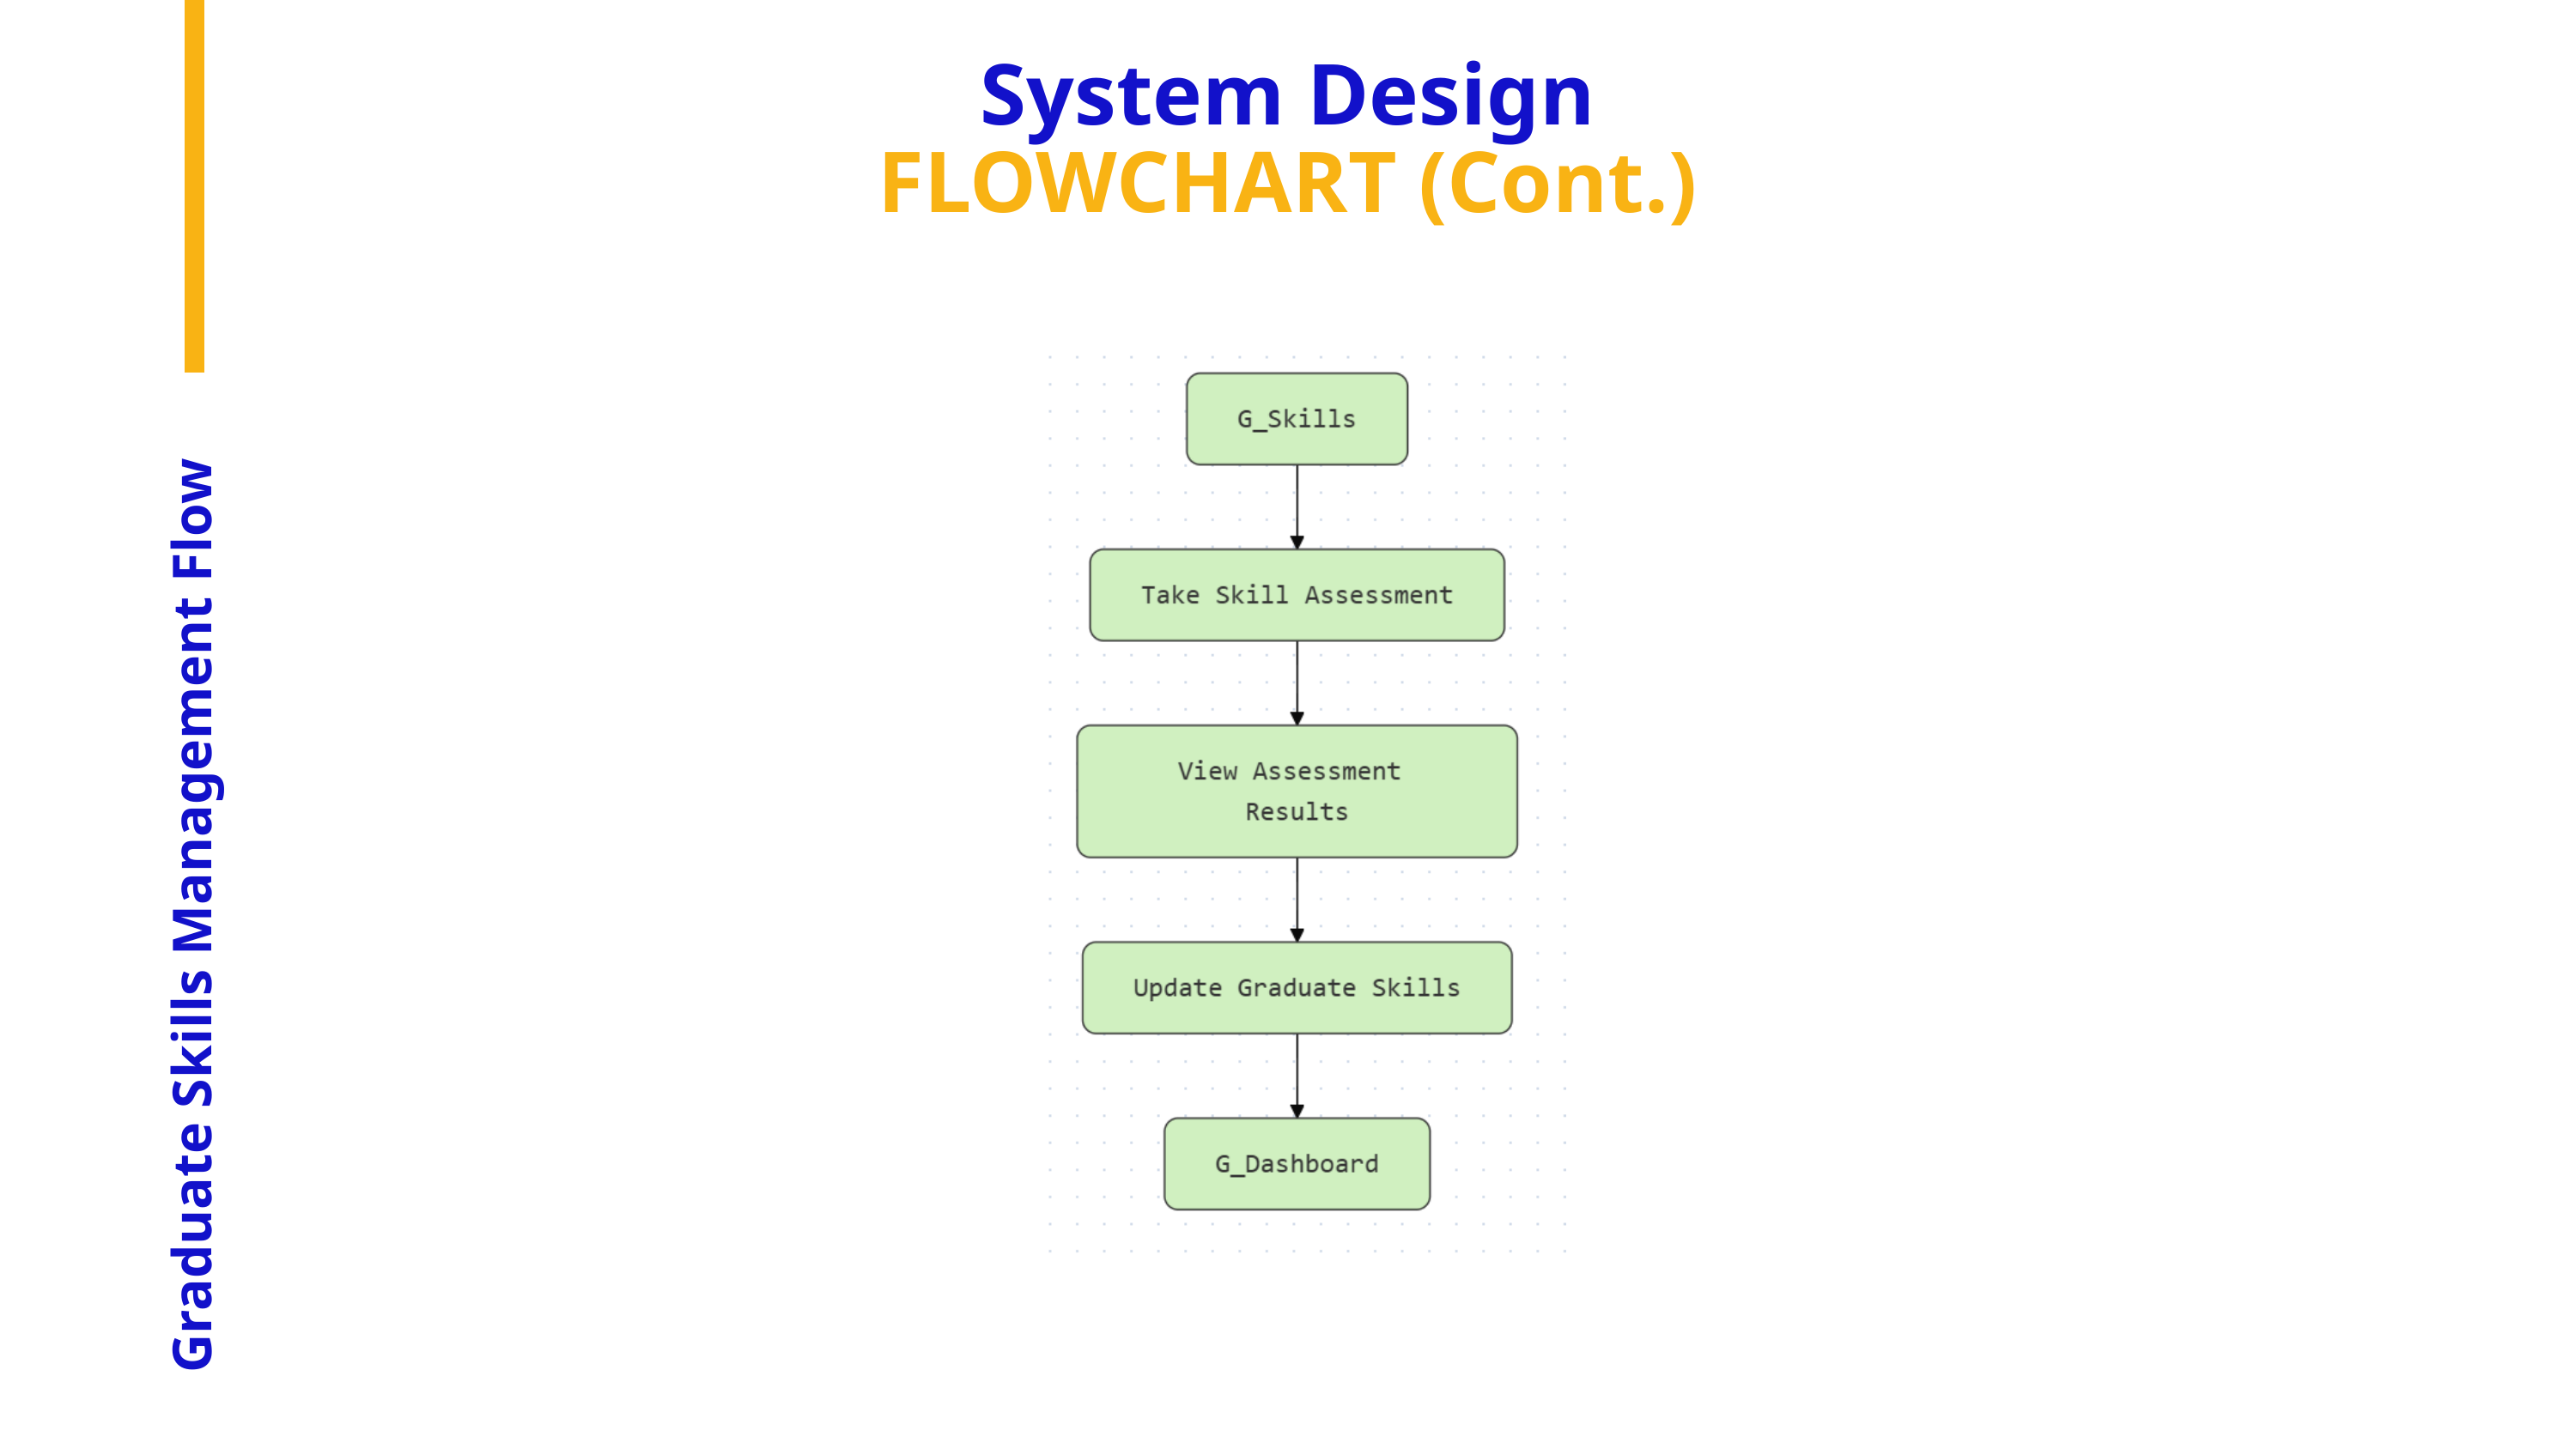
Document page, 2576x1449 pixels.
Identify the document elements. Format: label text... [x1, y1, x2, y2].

text_box Graduate Skills Management Flow [172, 0, 222, 1373]
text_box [184, 0, 205, 373]
text_box [1036, 345, 1566, 1275]
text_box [812, 51, 1764, 239]
